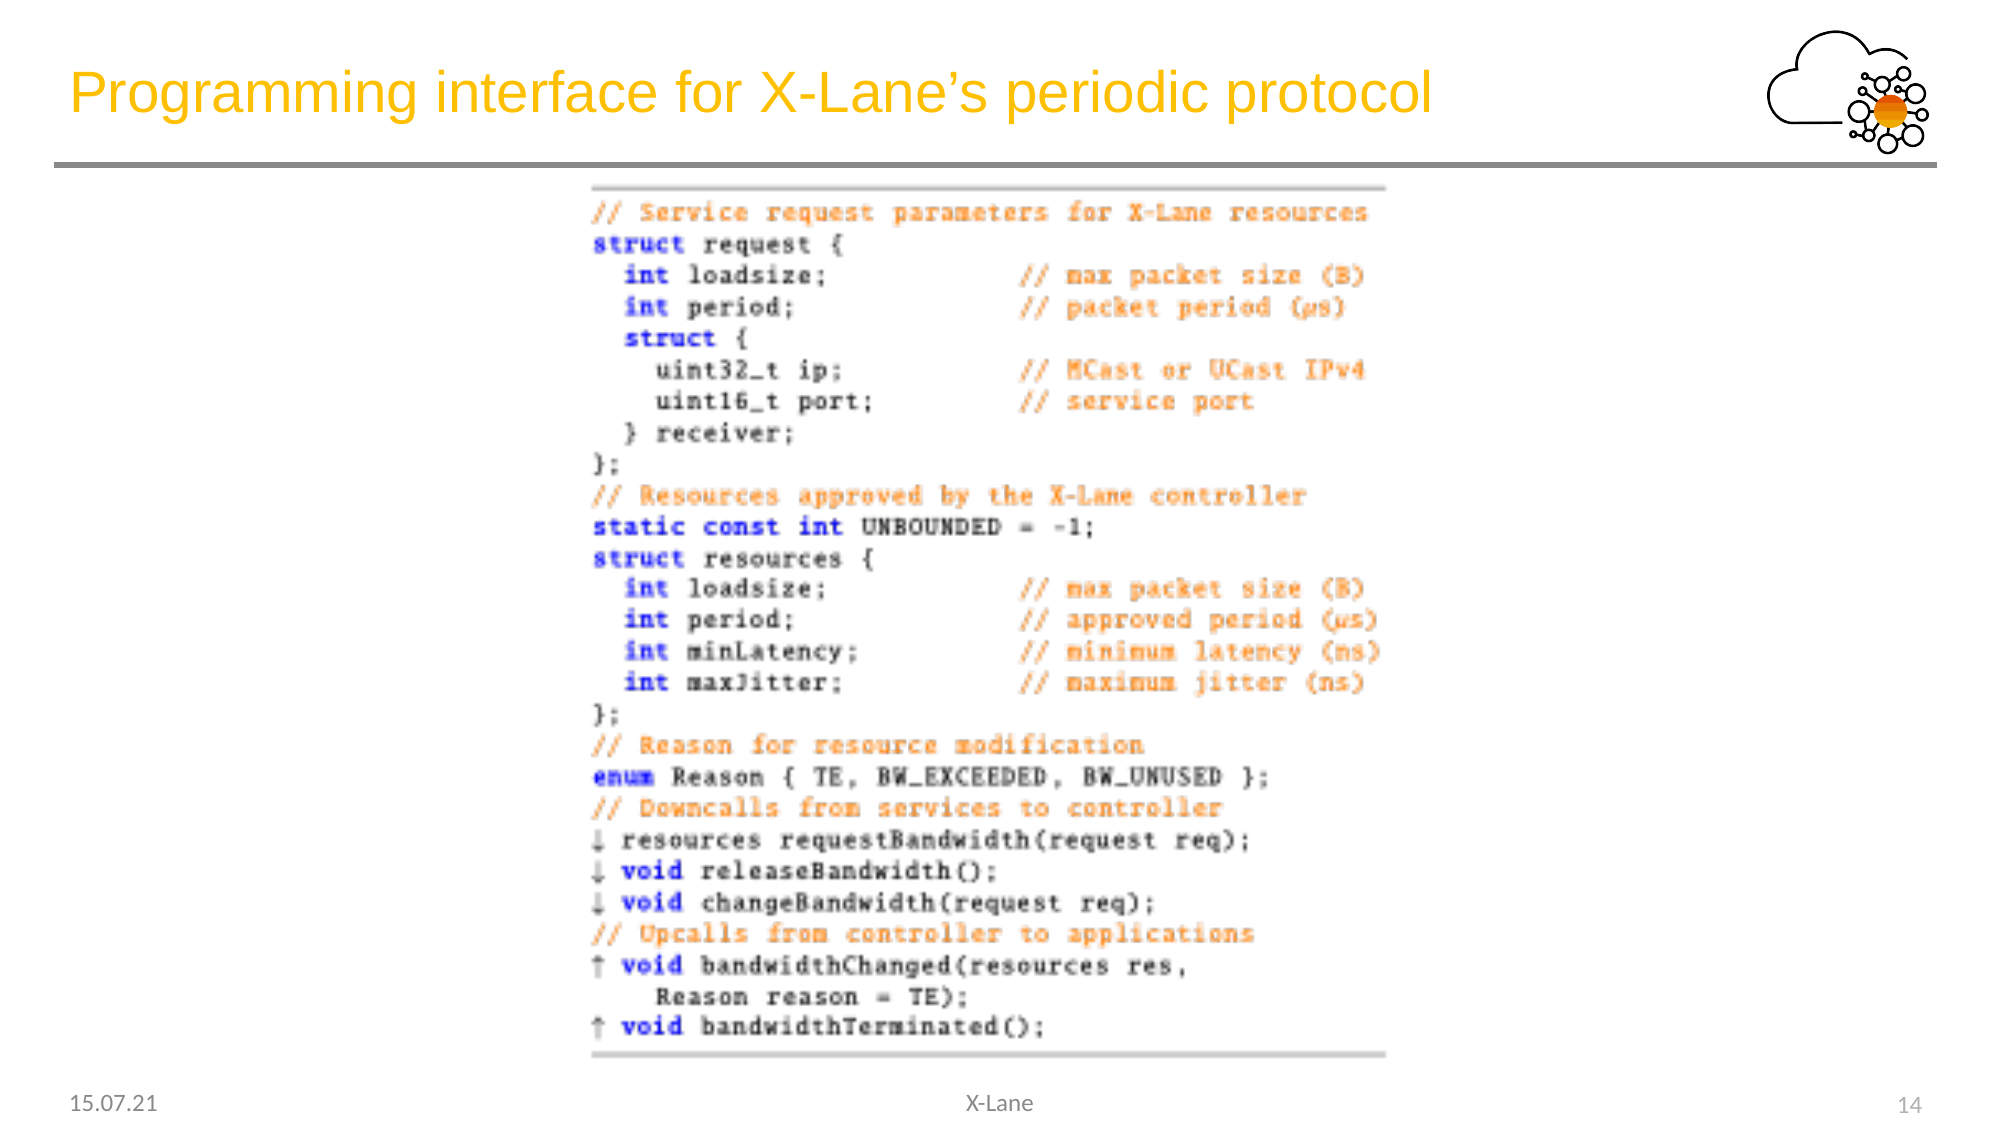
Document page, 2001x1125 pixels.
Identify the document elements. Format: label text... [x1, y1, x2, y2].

footer X-Lane [662, 1079, 1338, 1125]
picture [570, 176, 1430, 1068]
title Programming interface for X-Lane’s periodic protocol [54, 40, 1524, 146]
slide_number 14 [1487, 1079, 1938, 1125]
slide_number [54, 1079, 505, 1125]
picture [1758, 0, 1938, 179]
